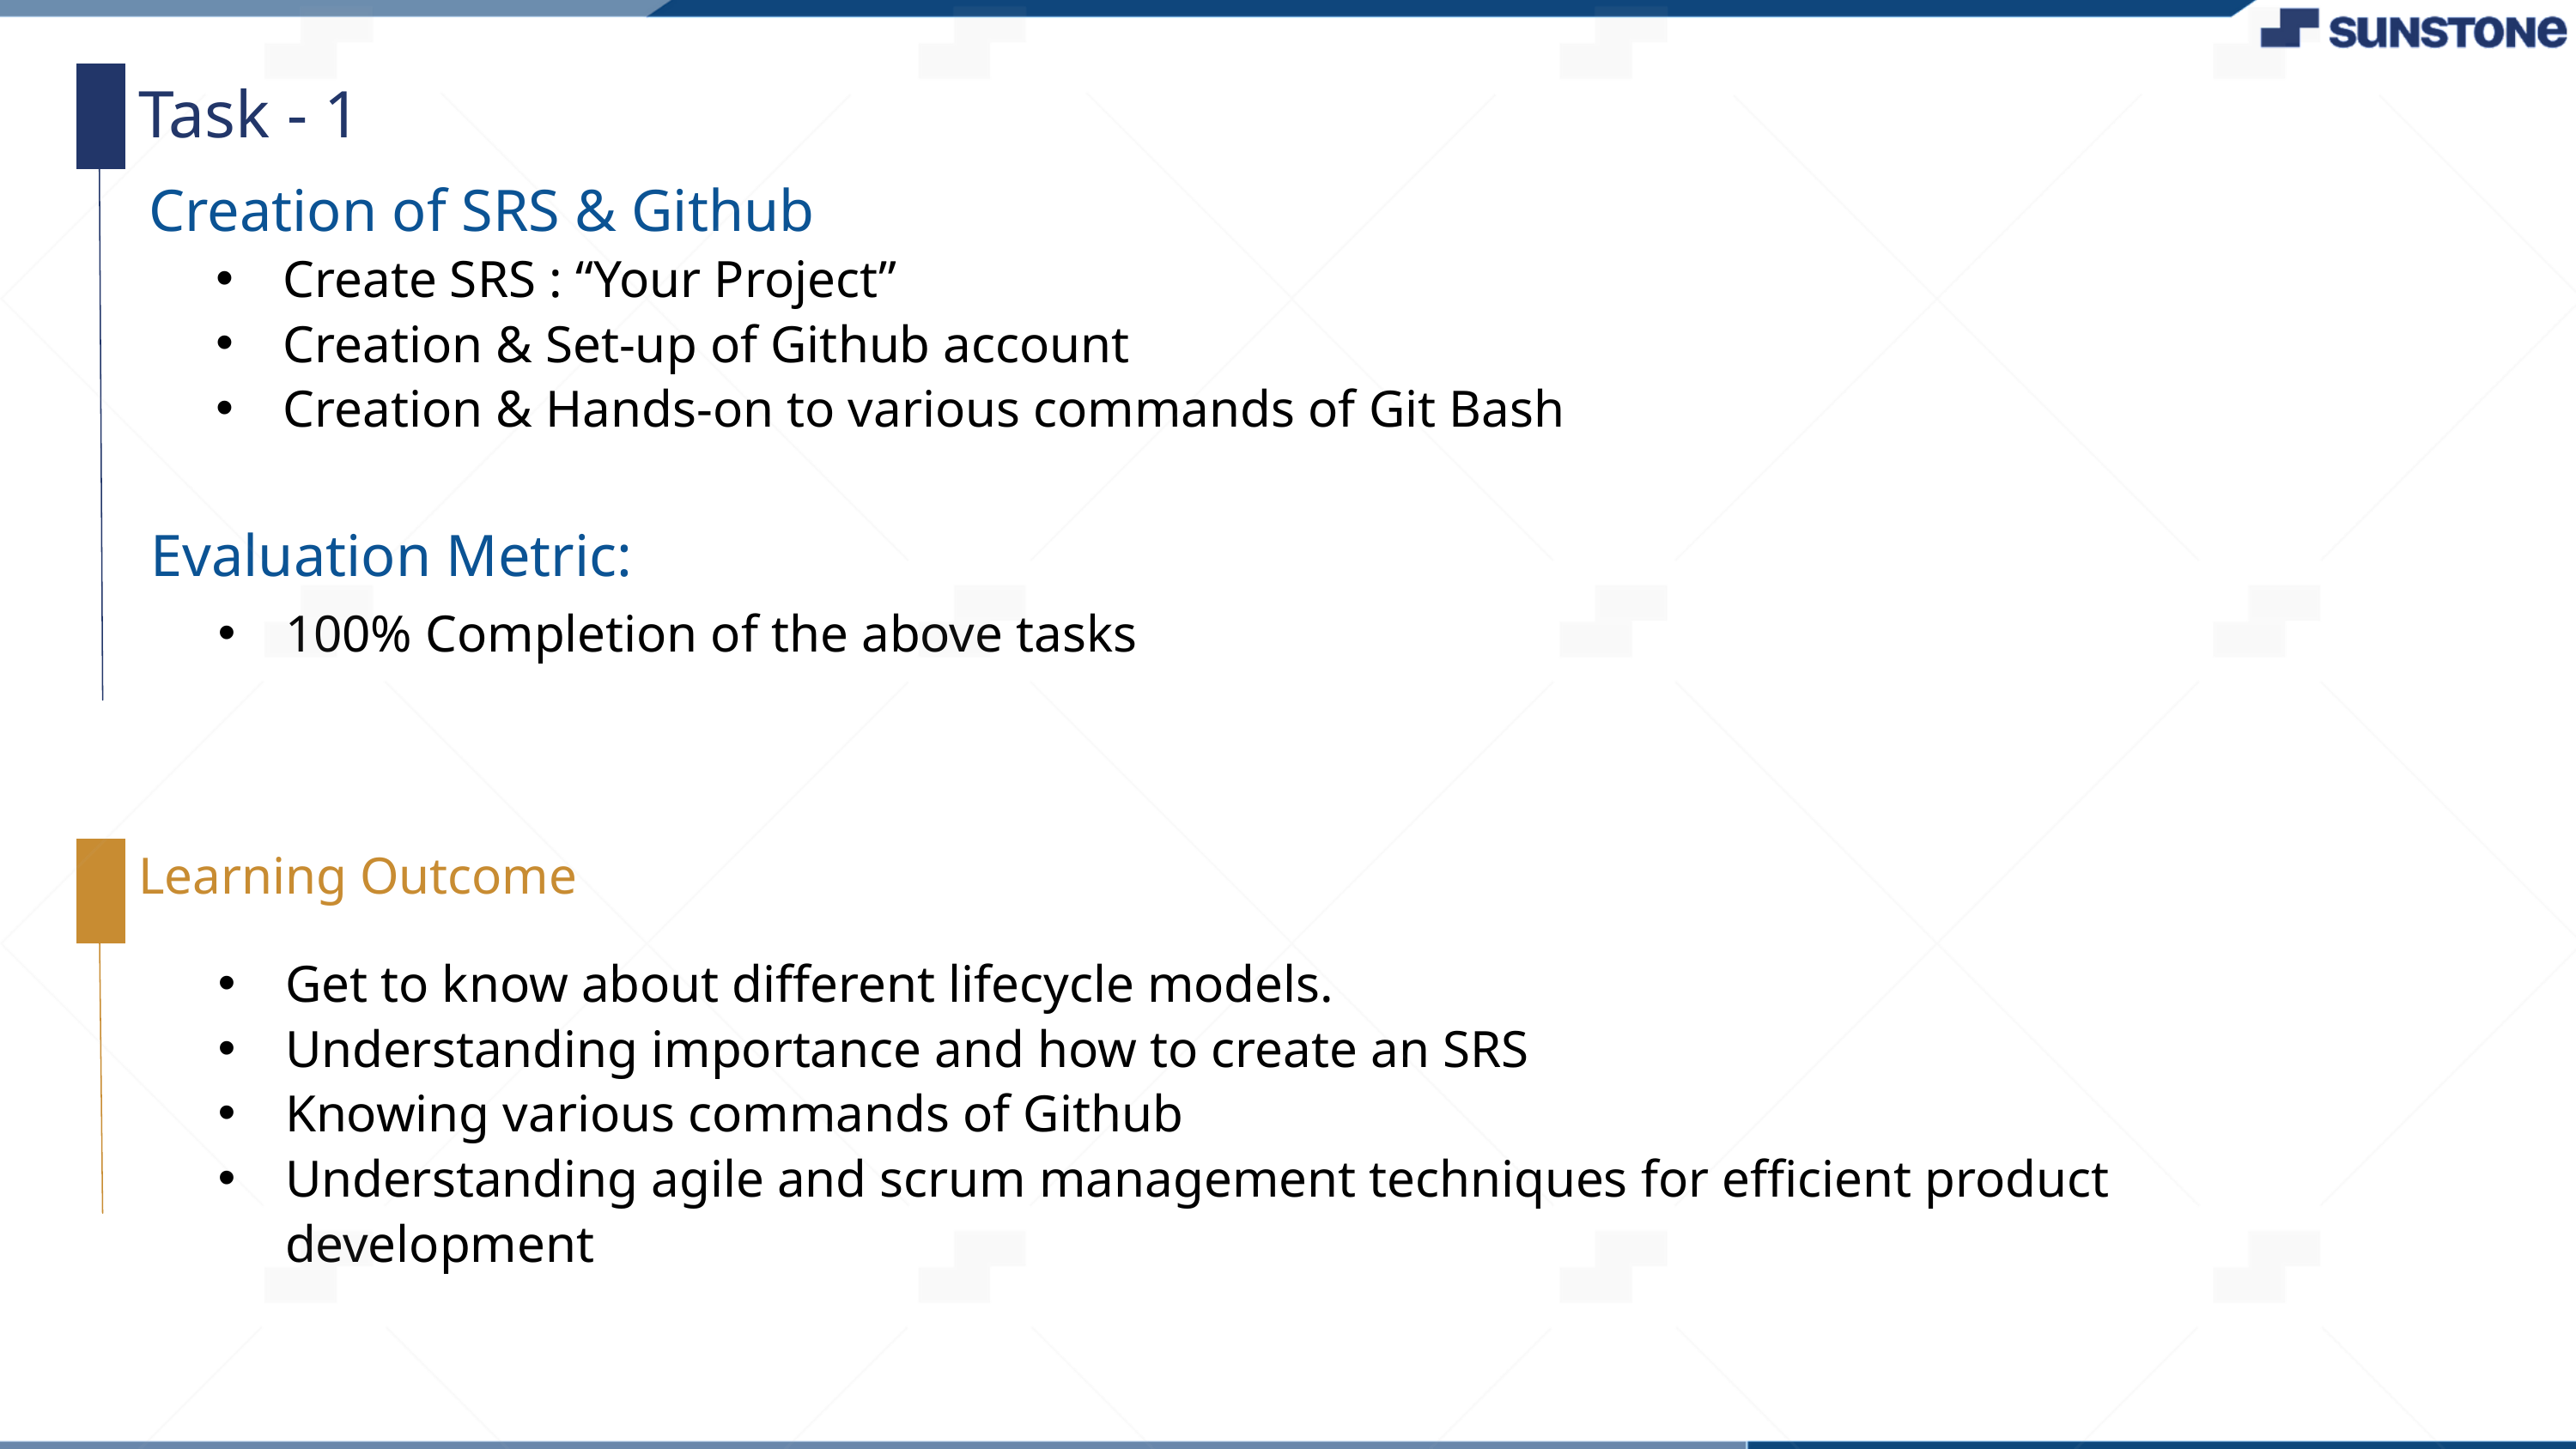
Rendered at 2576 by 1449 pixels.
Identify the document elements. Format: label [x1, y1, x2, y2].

text_box [76, 63, 126, 169]
text_box [0, 0, 2576, 1449]
text_box [76, 838, 126, 944]
